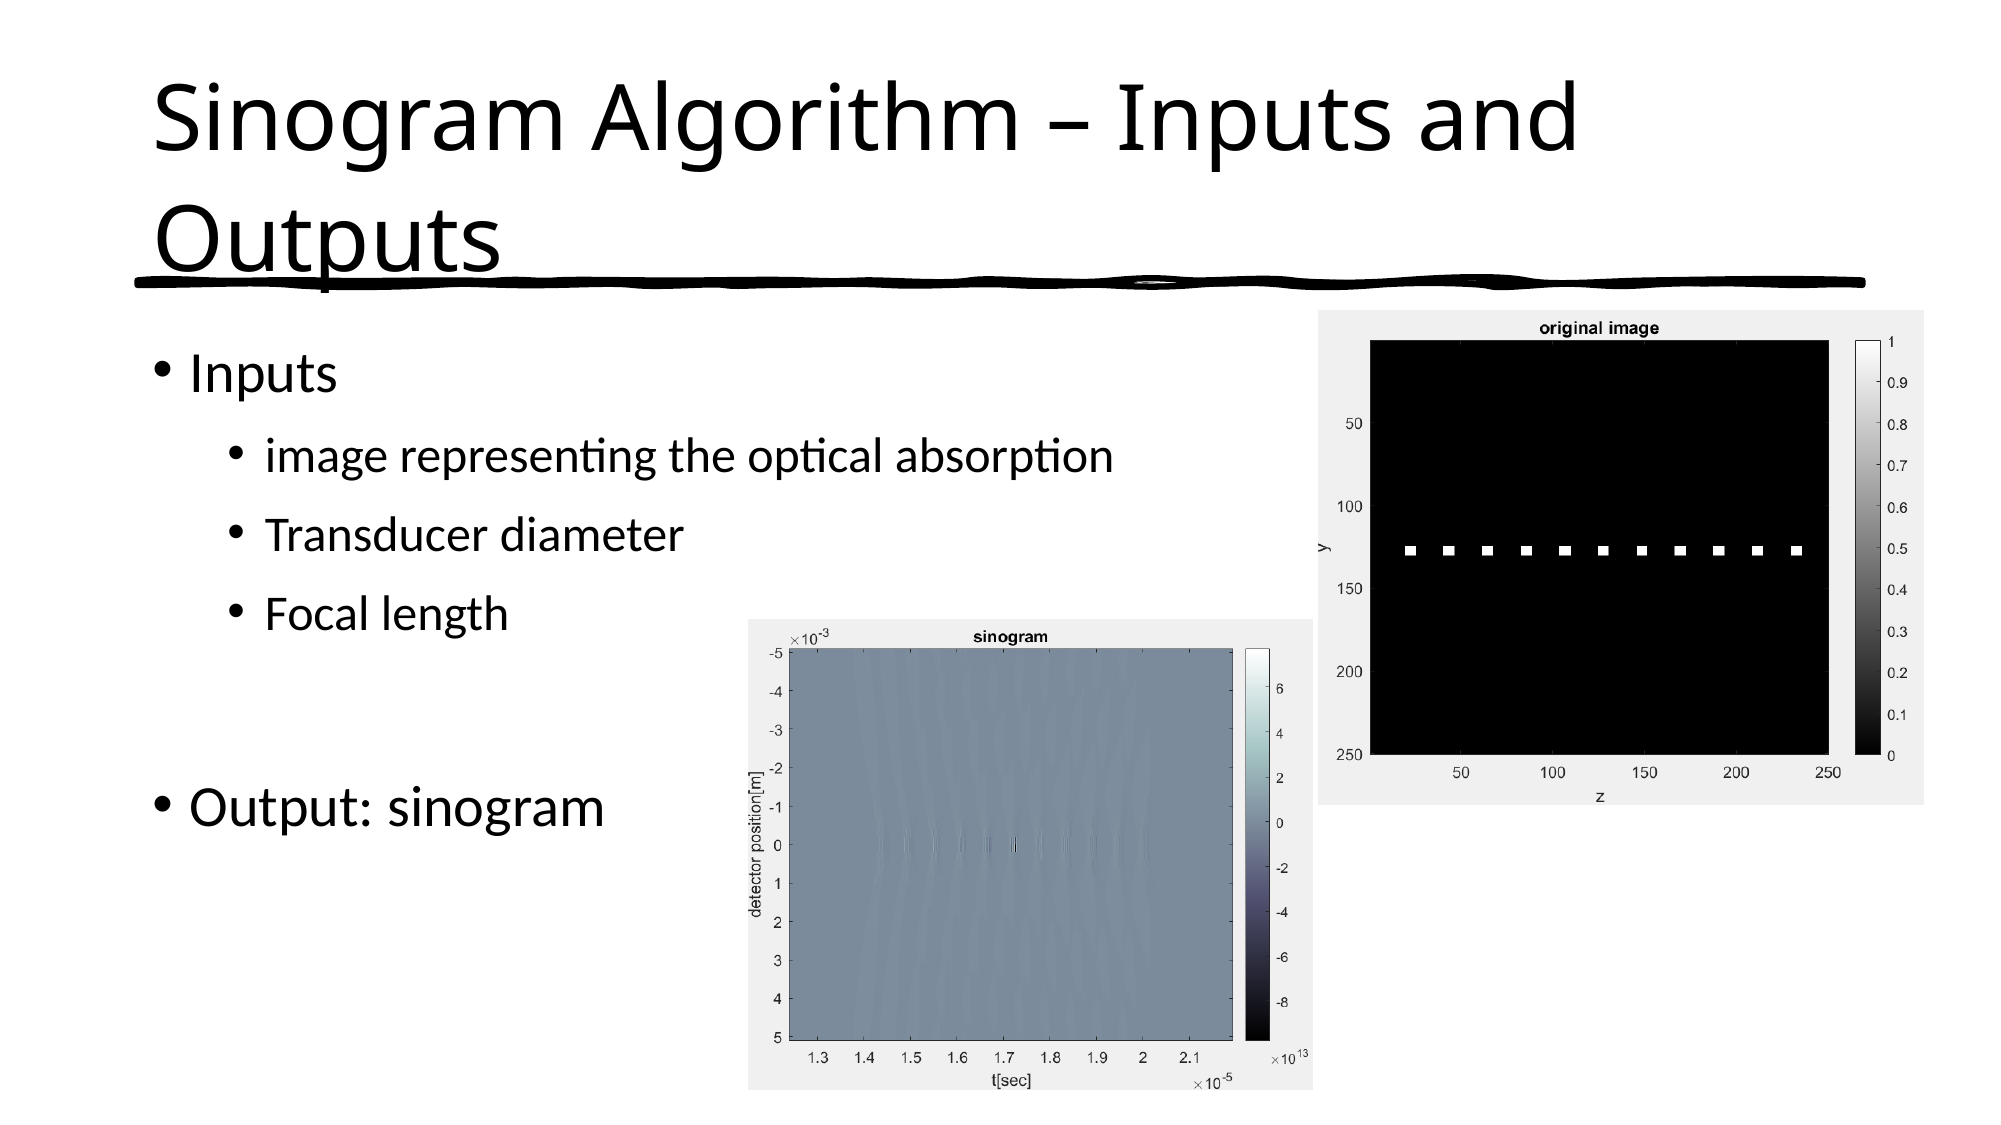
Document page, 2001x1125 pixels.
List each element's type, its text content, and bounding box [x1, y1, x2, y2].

picture [1318, 310, 1924, 805]
picture [748, 619, 1313, 1090]
title Sinogram Algorithm – Inputs and Outputs [137, 59, 1863, 278]
